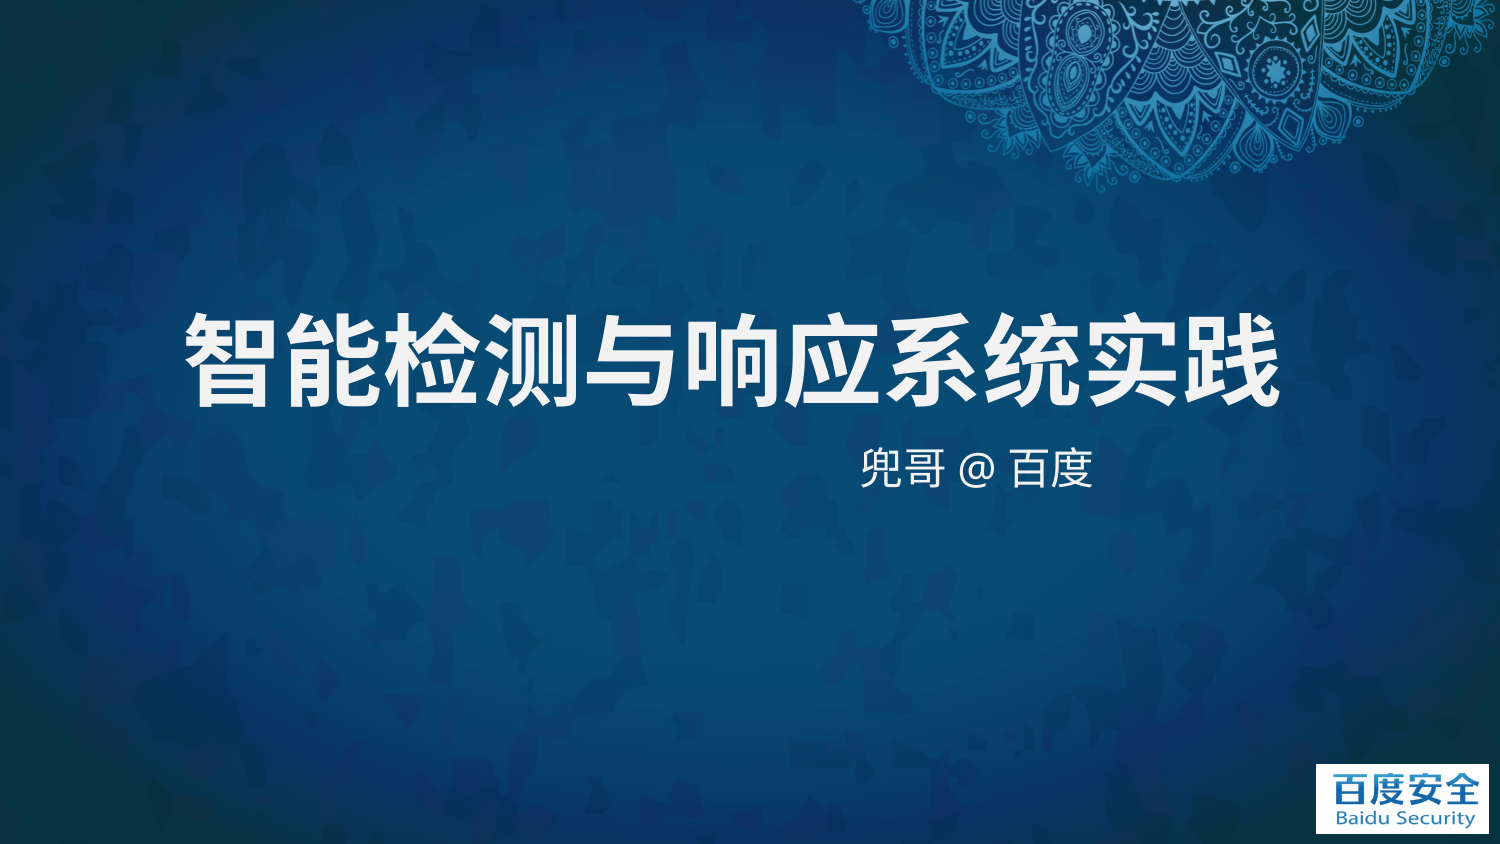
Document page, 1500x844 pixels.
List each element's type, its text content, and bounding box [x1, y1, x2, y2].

picture [0, 0, 1500, 844]
text_box 兜哥@百度 [461, 445, 1106, 488]
text_box 智能检测与响应系统实践 [171, 291, 1315, 425]
